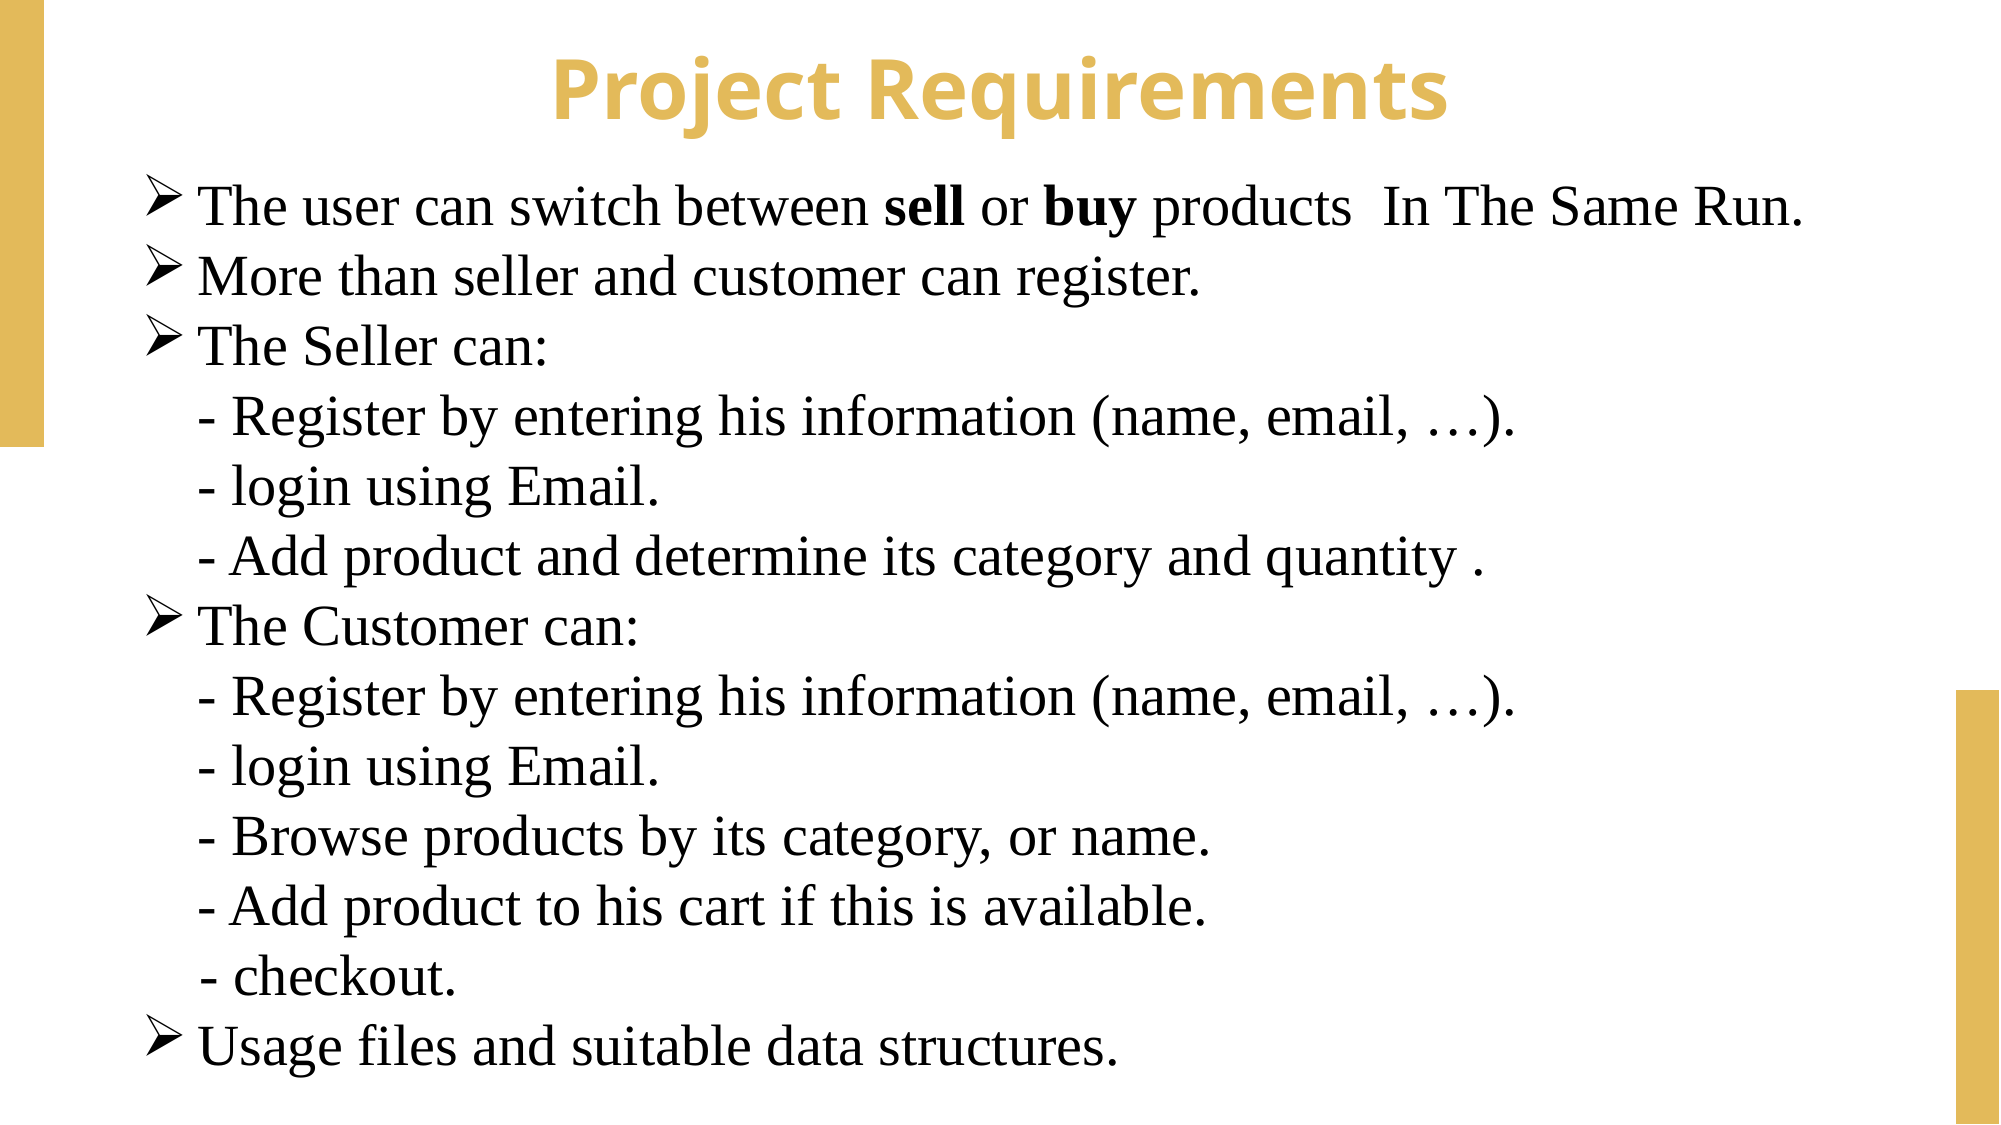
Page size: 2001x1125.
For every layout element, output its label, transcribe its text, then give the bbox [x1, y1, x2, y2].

text_box [0, 0, 46, 449]
text_box [1954, 688, 2000, 1125]
text_box The user can switch between sell or buy products In The Same Run. More than seller and customer can register. The Seller can: - Register by entering his information (name, email, …). - login using Email. - Add product and determine its category and quantity . The Customer can: - Register by entering his information (name, email, …). - login using Email. - Browse products by its category, or name. - Add product to his cart if this is available. - checkout. Usage files and suitable data structures. [126, 160, 1863, 1085]
title Project Requirements [137, 24, 1863, 160]
